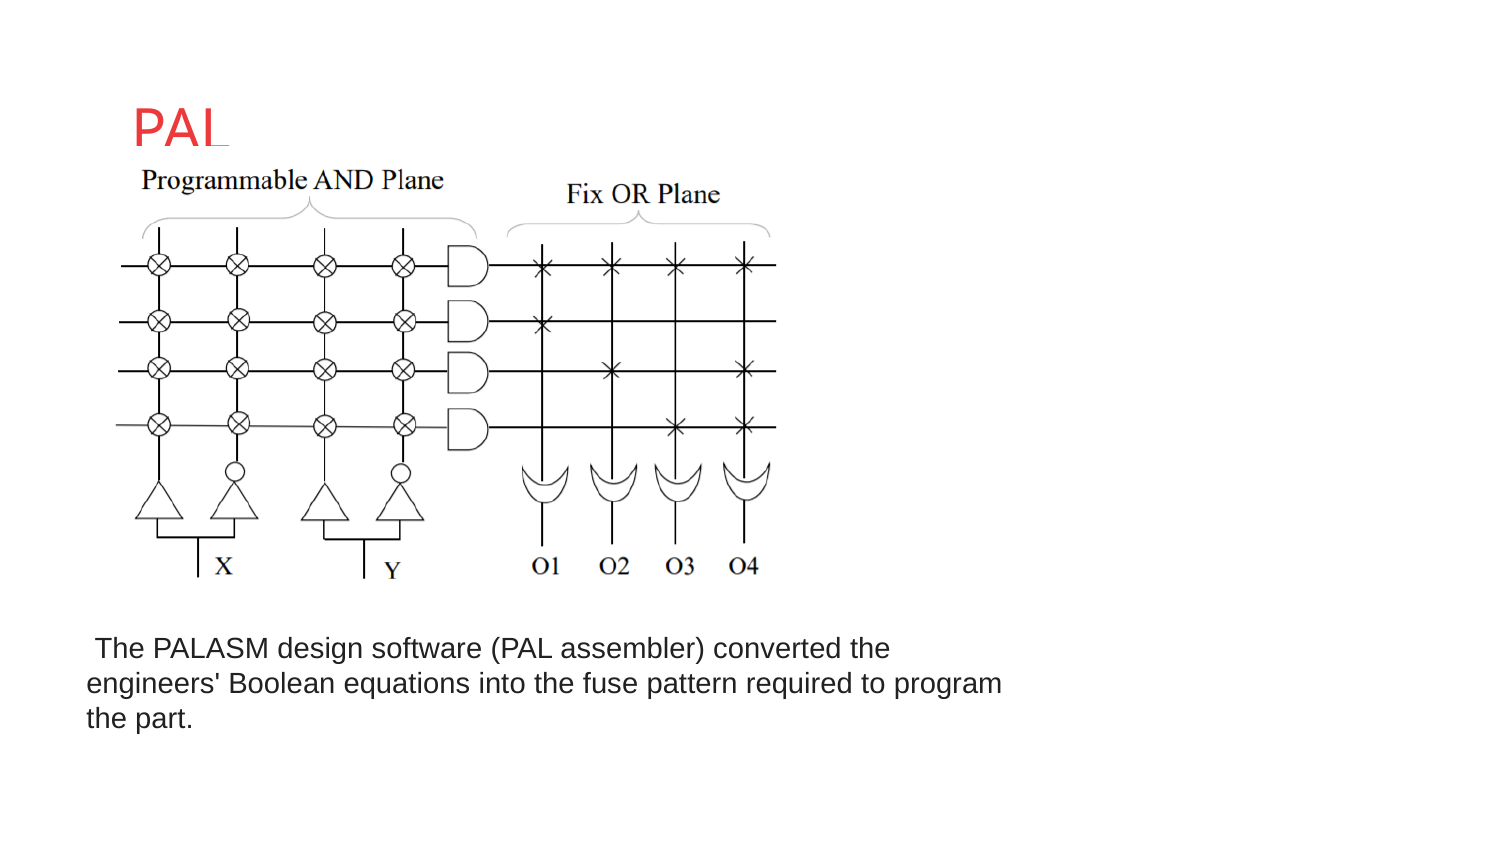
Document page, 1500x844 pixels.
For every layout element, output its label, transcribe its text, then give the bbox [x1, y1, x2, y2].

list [96, 146, 827, 640]
title PAL [116, 88, 1384, 167]
text_box The PALASM design software (PAL assembler) converted the engineers' Boolean equations into the fuse pattern required to program the part. [71, 622, 1041, 742]
